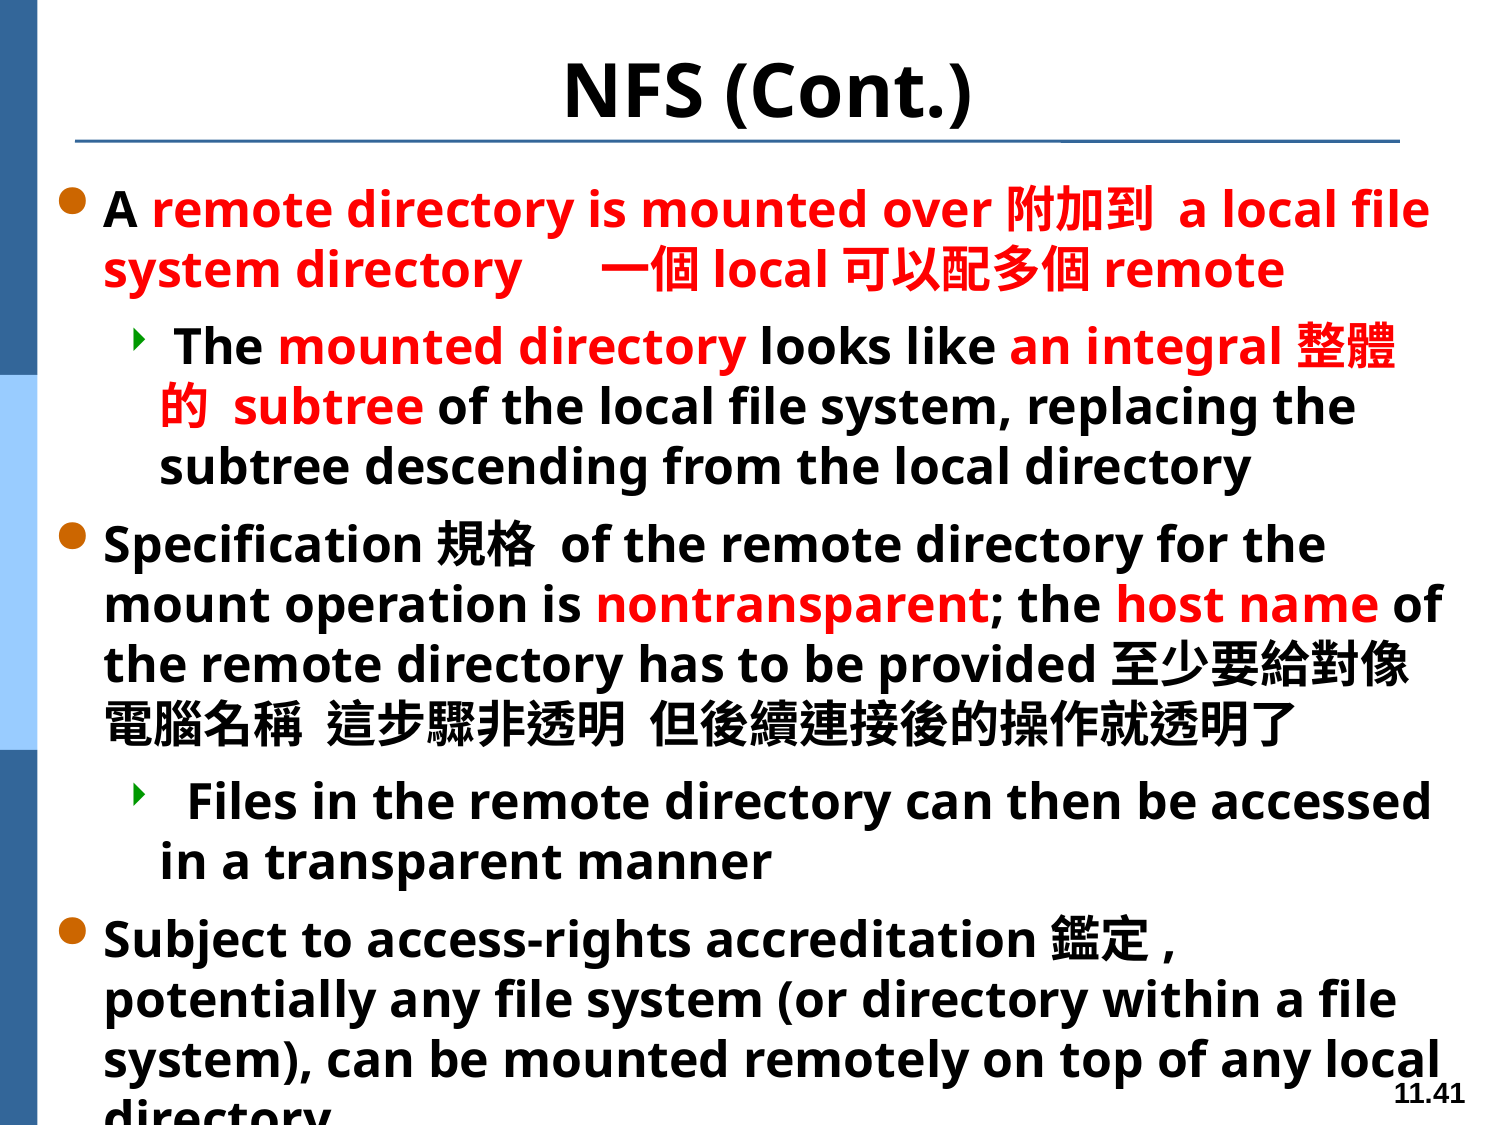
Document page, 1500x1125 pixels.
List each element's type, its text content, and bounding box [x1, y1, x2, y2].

title NFS (Cont.) [92, 45, 1443, 141]
list A remote directory is mounted over附加到 a local file system directory 一個local可以配多個remote The mounted directory looks like an integral整體的 subtree of the local file system, replacing the subtree descending from the local directory Specification規格 of the remote directory for the mount operation is nontransparent; the host name of the remote directory has to be provided至少要給對像電腦名稱 這步驟非透明 但後續連接後的操作就透明了 Files in the remote directory can then be accessed in a transparent manner Subject to access-rights accreditation鑑定, potentially any file system (or directory within a file system), can be mounted remotely on top of any local directory [0, 169, 1460, 913]
